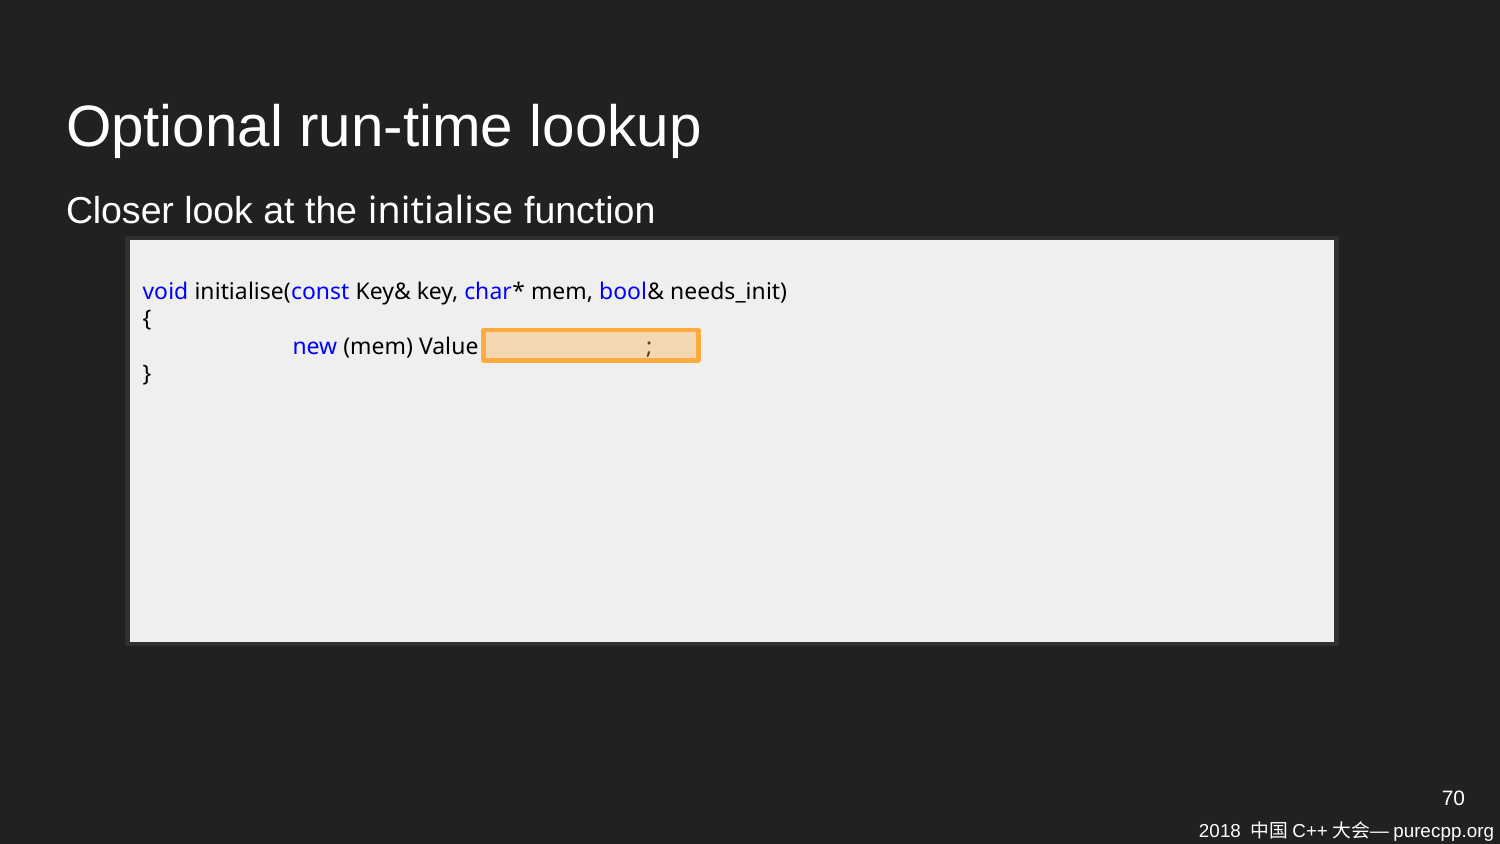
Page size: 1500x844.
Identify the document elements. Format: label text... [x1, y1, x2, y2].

list Closer look at the initialise function [51, 164, 1449, 238]
text_box void initialise(const Key& key, char* mem, bool& needs_init) { new (mem) Value ; } [127, 237, 1337, 645]
title Optional run-time lookup [51, 72, 1449, 164]
slide_number 70 [1389, 764, 1480, 830]
text_box [483, 330, 699, 361]
